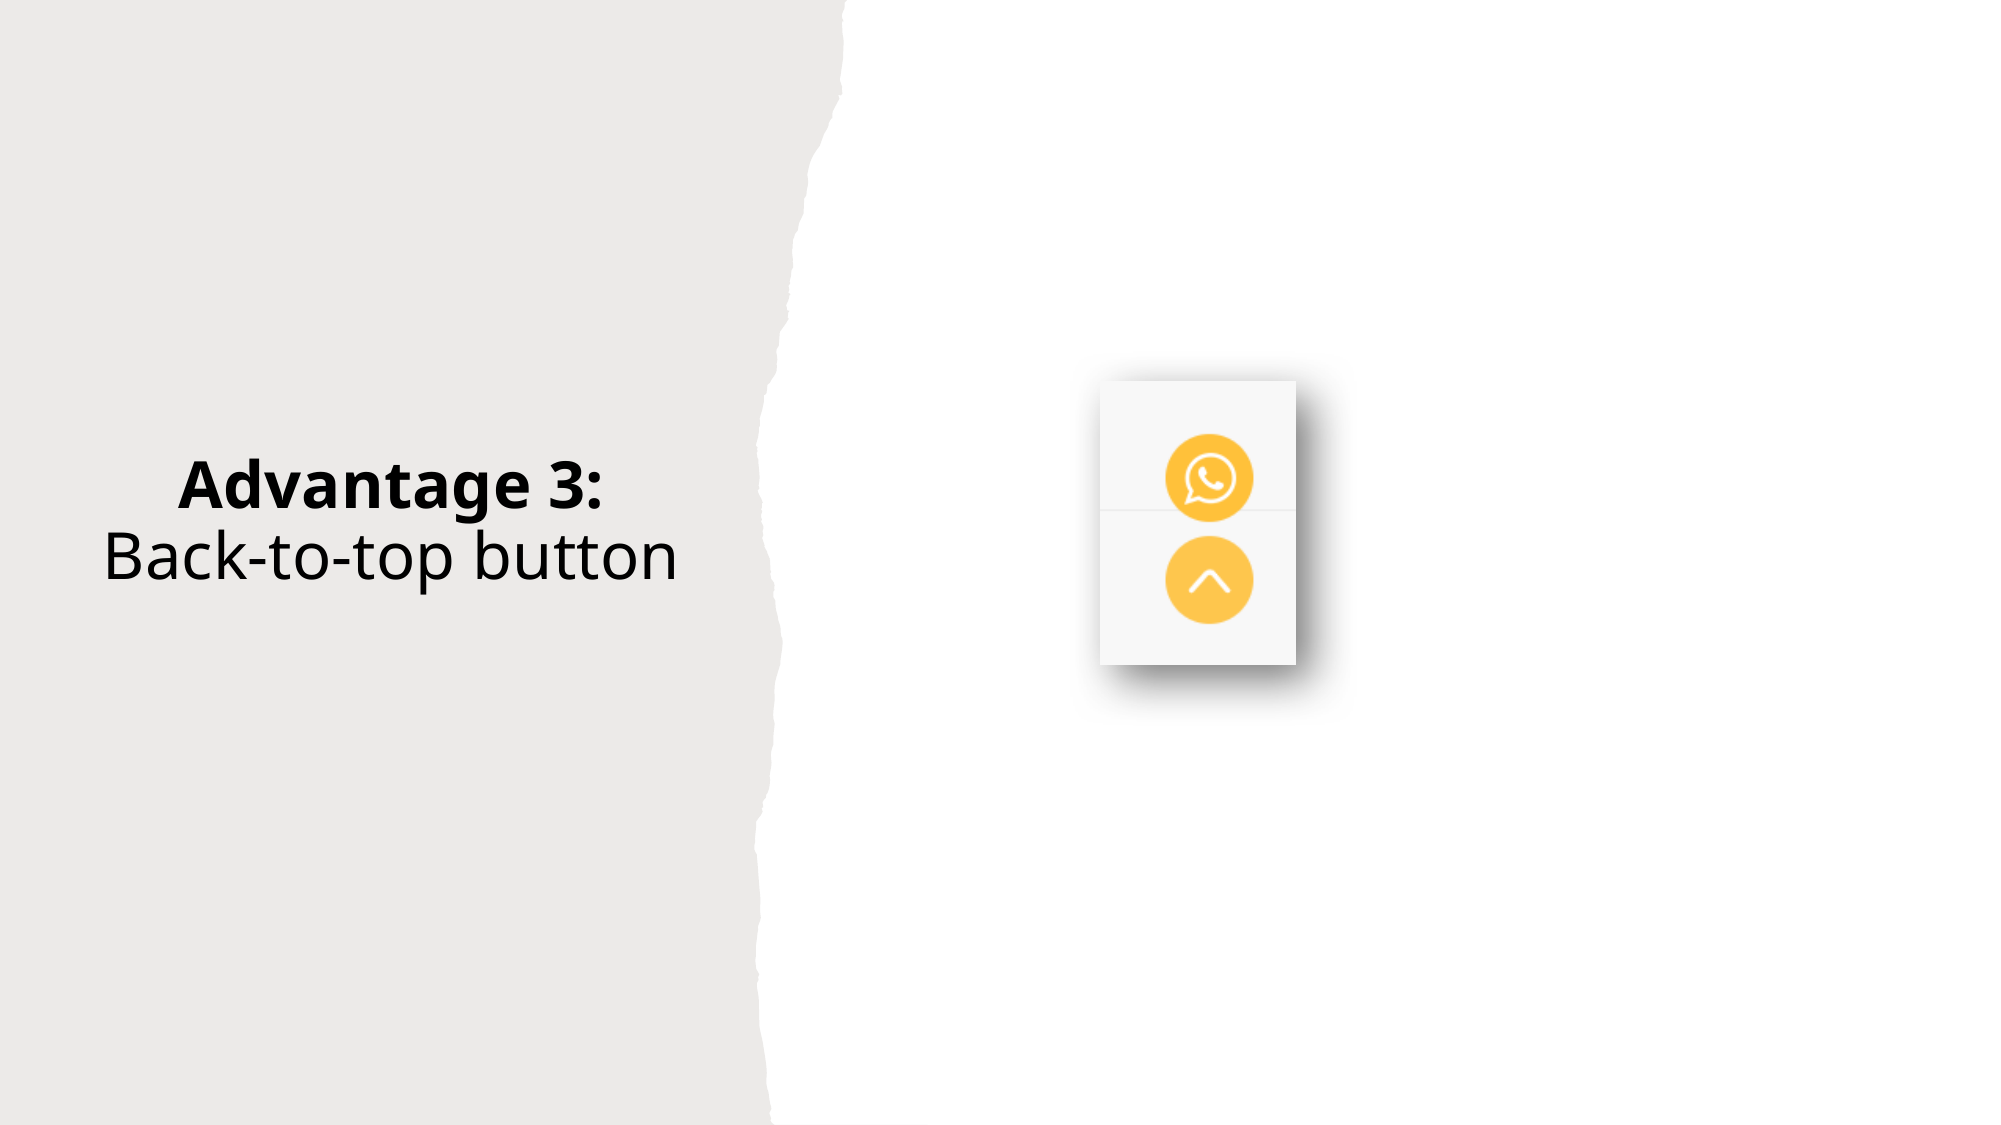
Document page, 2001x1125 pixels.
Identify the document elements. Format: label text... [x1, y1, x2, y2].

title Advantage 3: Back-to-top button [84, 413, 699, 633]
text_box [0, 0, 929, 1125]
text_box [756, 0, 2000, 1125]
picture [1100, 381, 1296, 665]
